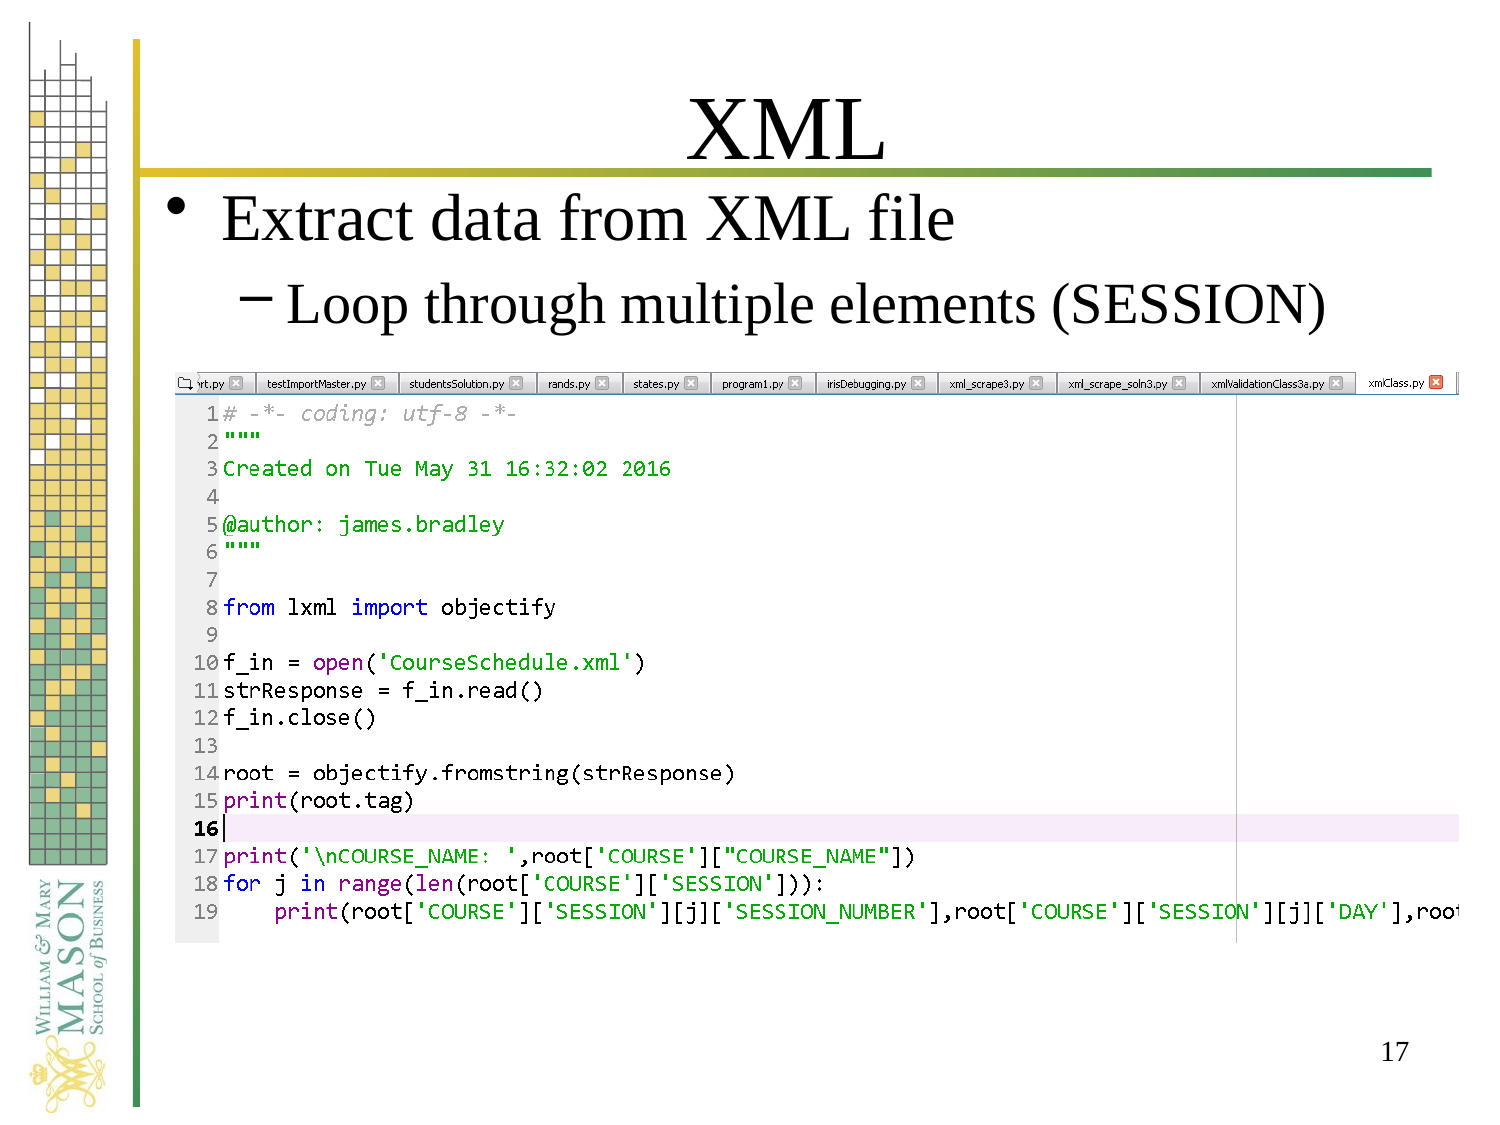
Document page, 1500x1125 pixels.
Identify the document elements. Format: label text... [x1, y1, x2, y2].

list Extract data from XML file Loop through multiple elements (SESSION) [150, 166, 1425, 1005]
title XML [150, 45, 1425, 166]
picture [174, 372, 1460, 943]
slide_number 17 [1048, 1024, 1426, 1103]
